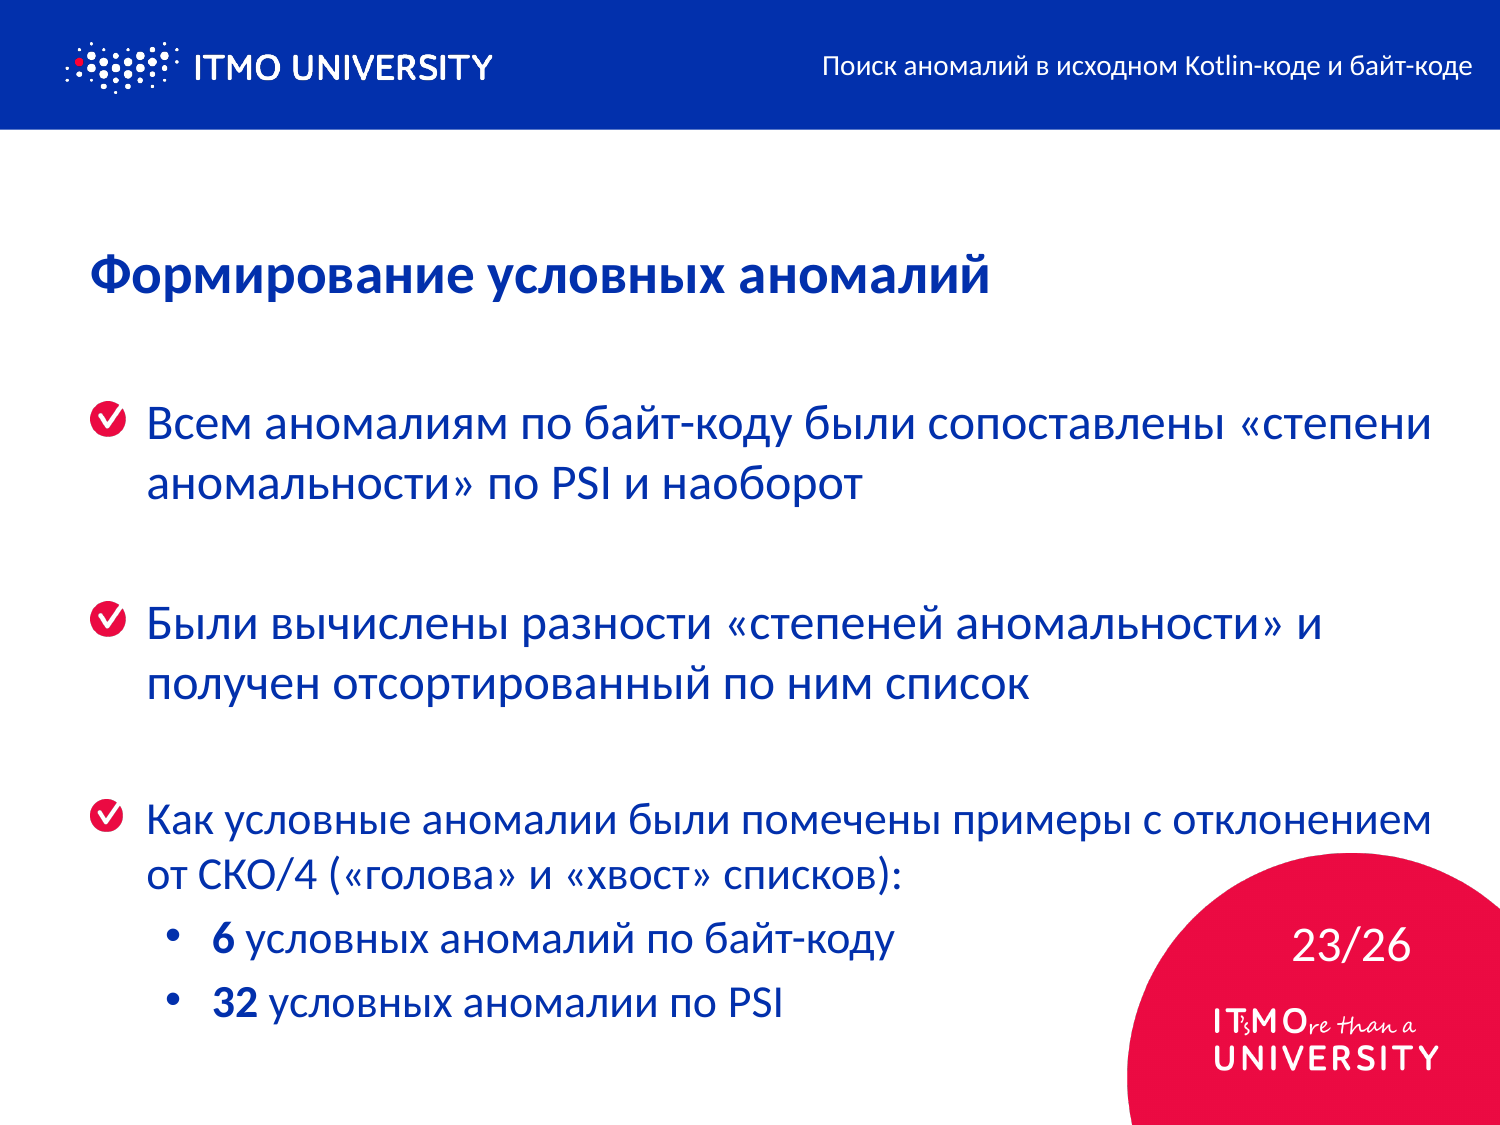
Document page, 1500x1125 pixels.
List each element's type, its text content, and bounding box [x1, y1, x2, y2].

list Всем аномалиям по байт-коду были сопоставлены «степени аномальности» по PSI и наоборот Были вычислены разности «степеней аномальности» и получен отсортированный по ним список Как условные аномалии были помечены примеры с отклонением от СКО/4 («голова» и «хвост» списков): 6 условных аномалий по байт-коду 32 условных аномалии по PSI [75, 381, 1488, 1103]
footer Поиск аномалий в исходном Kotlin-коде и байт-коде [724, 12, 1488, 114]
picture [90, 799, 123, 832]
picture [1107, 832, 1500, 1125]
picture [90, 401, 126, 437]
text_box 23/26 [1276, 903, 1427, 979]
picture [90, 601, 126, 637]
title Формирование условных аномалий [75, 202, 1131, 339]
picture [0, 0, 545, 140]
